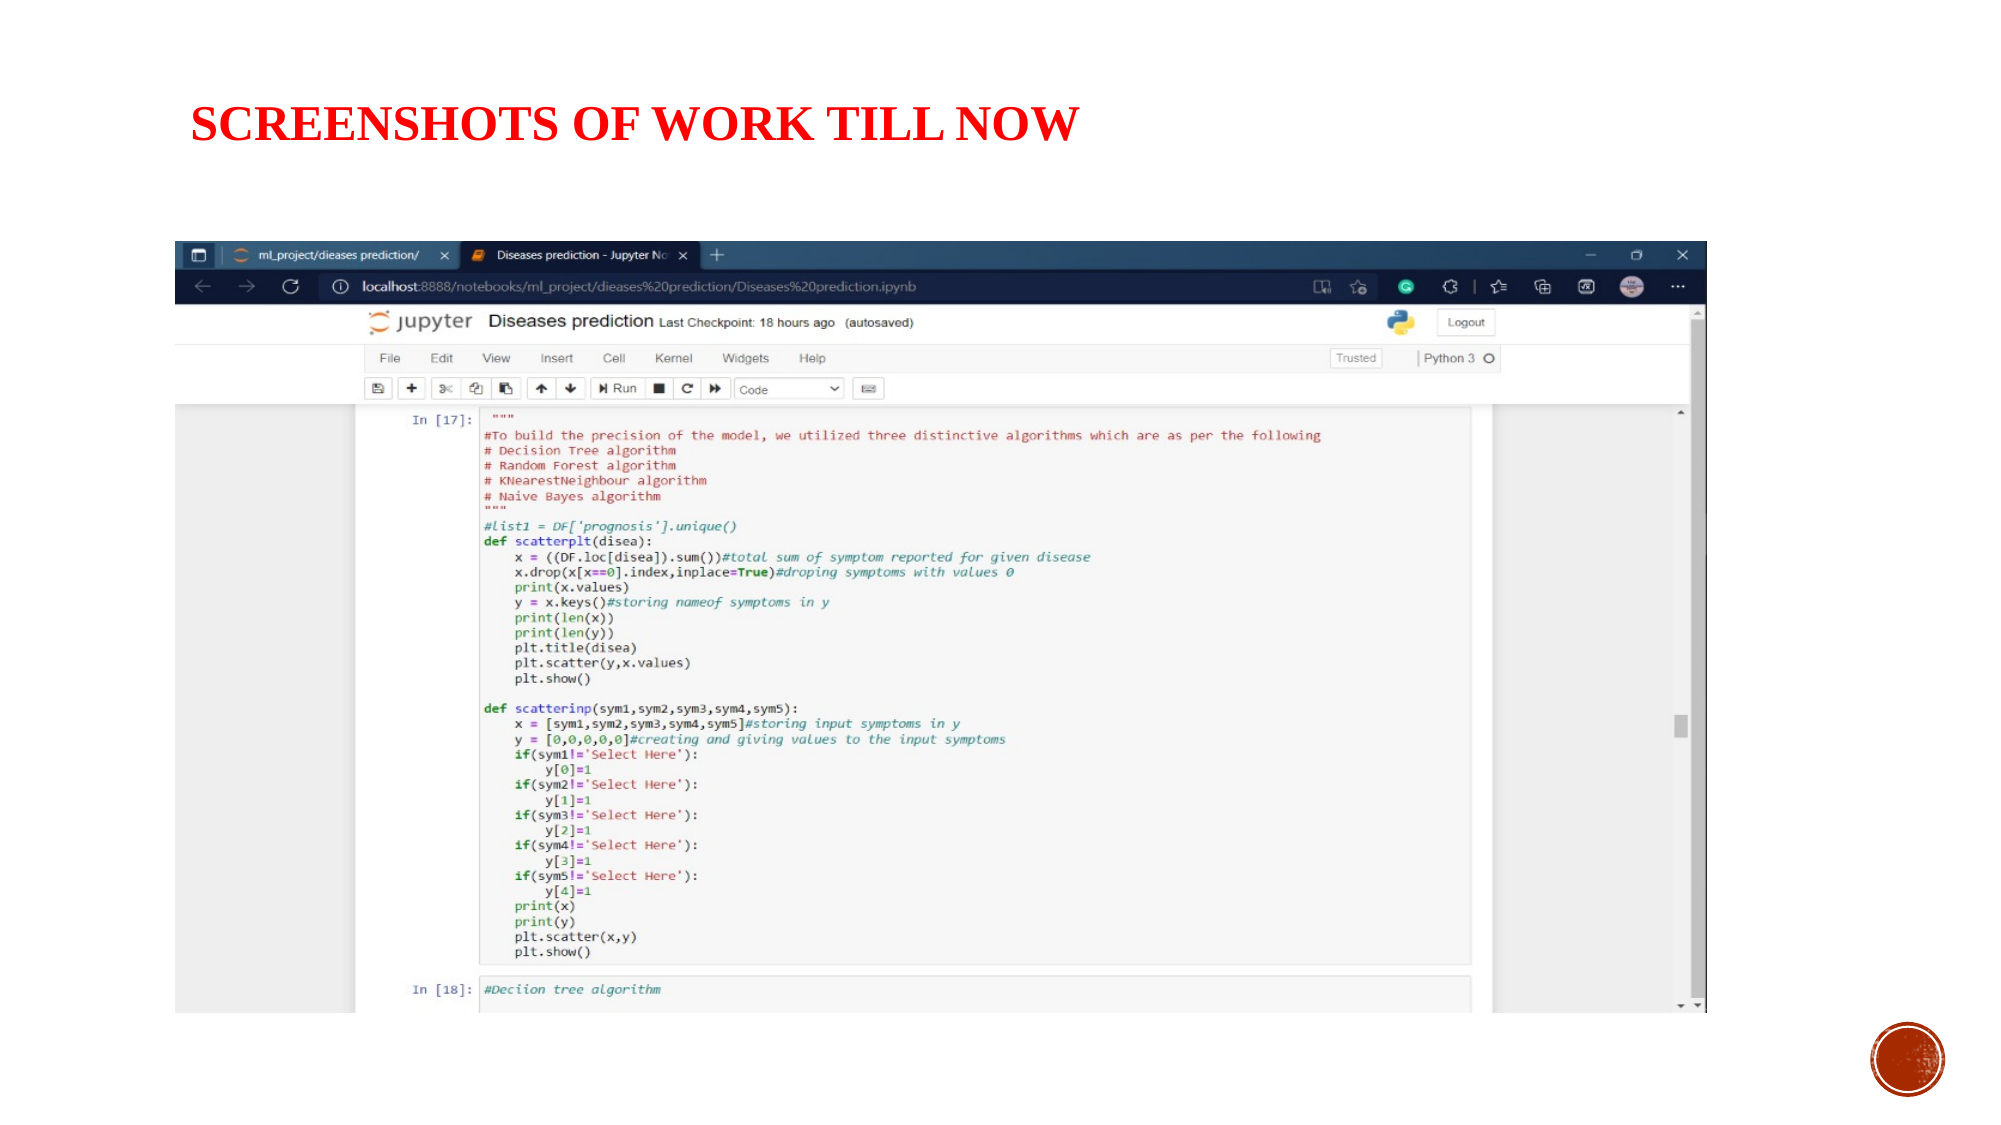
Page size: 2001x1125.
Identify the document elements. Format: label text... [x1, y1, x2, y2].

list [179, 245, 1703, 1009]
title Screenshots of Work till Now [175, 79, 1826, 170]
